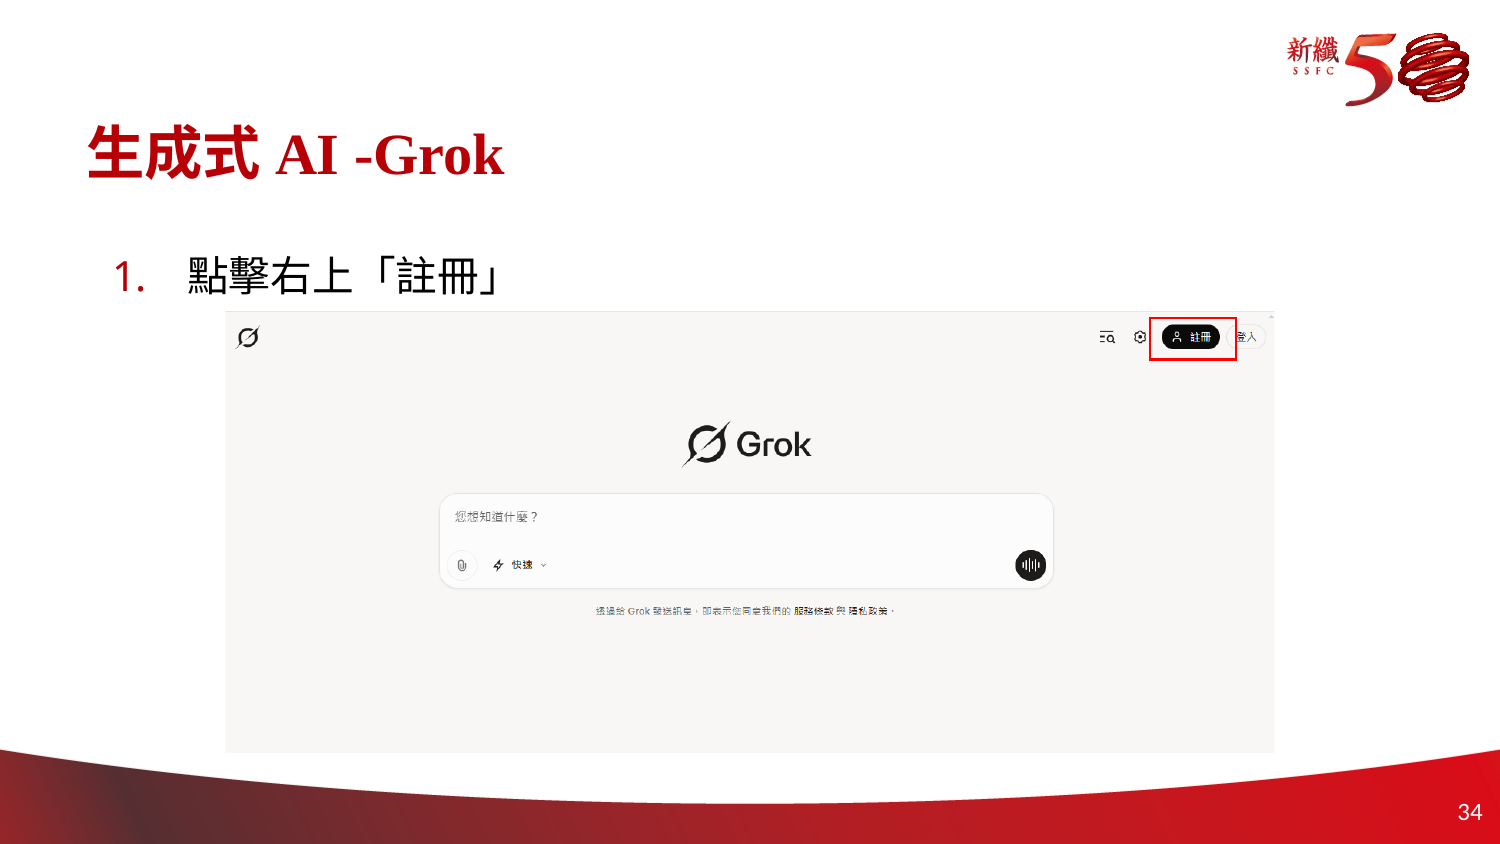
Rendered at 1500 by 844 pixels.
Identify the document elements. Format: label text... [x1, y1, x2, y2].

slide_number 33 [1156, 788, 1495, 833]
title 生成式AI -Grok [75, 85, 1425, 227]
text_box 點擊右上「註冊」 [100, 218, 851, 402]
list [225, 310, 1275, 753]
picture [0, 0, 1500, 844]
